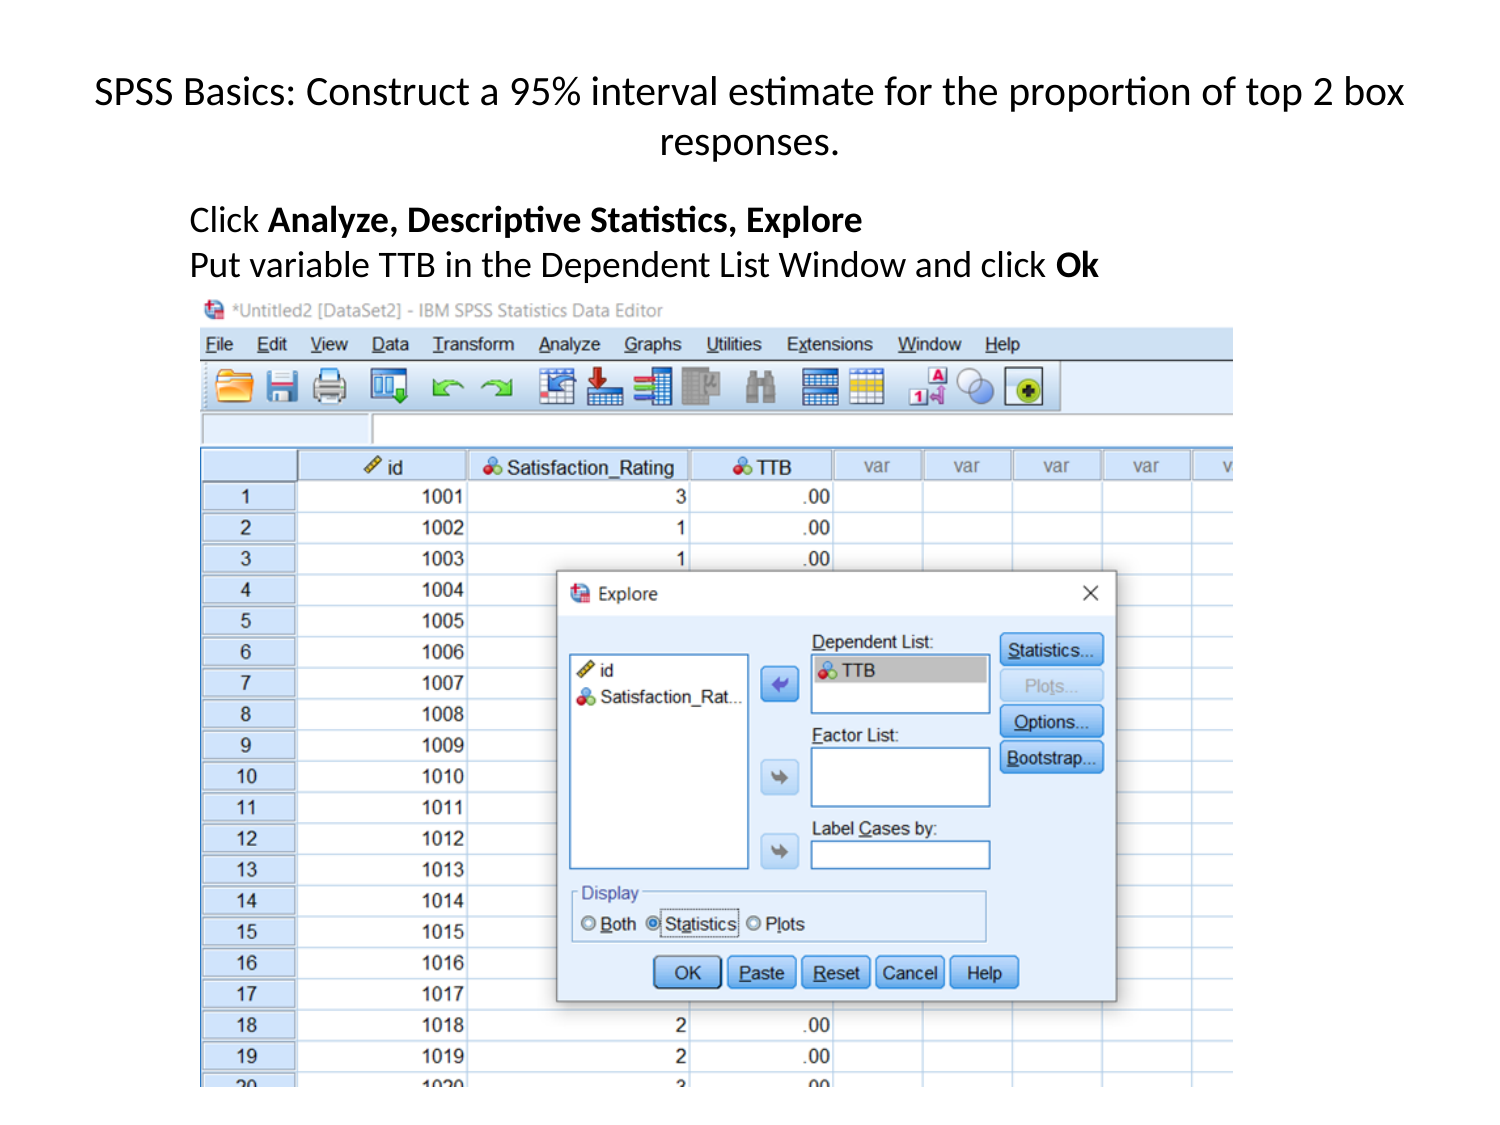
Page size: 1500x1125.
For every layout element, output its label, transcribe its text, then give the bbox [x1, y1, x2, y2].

title SPSS Basics: Construct a 95% interval estimate for the proportion of top 2 box responses. [75, 45, 1425, 233]
picture [199, 293, 1233, 1087]
text_box Click Analyze, Descriptive Statistics, Explore Put variable TTB in the Dependent List Window and click Ok [174, 187, 1363, 293]
